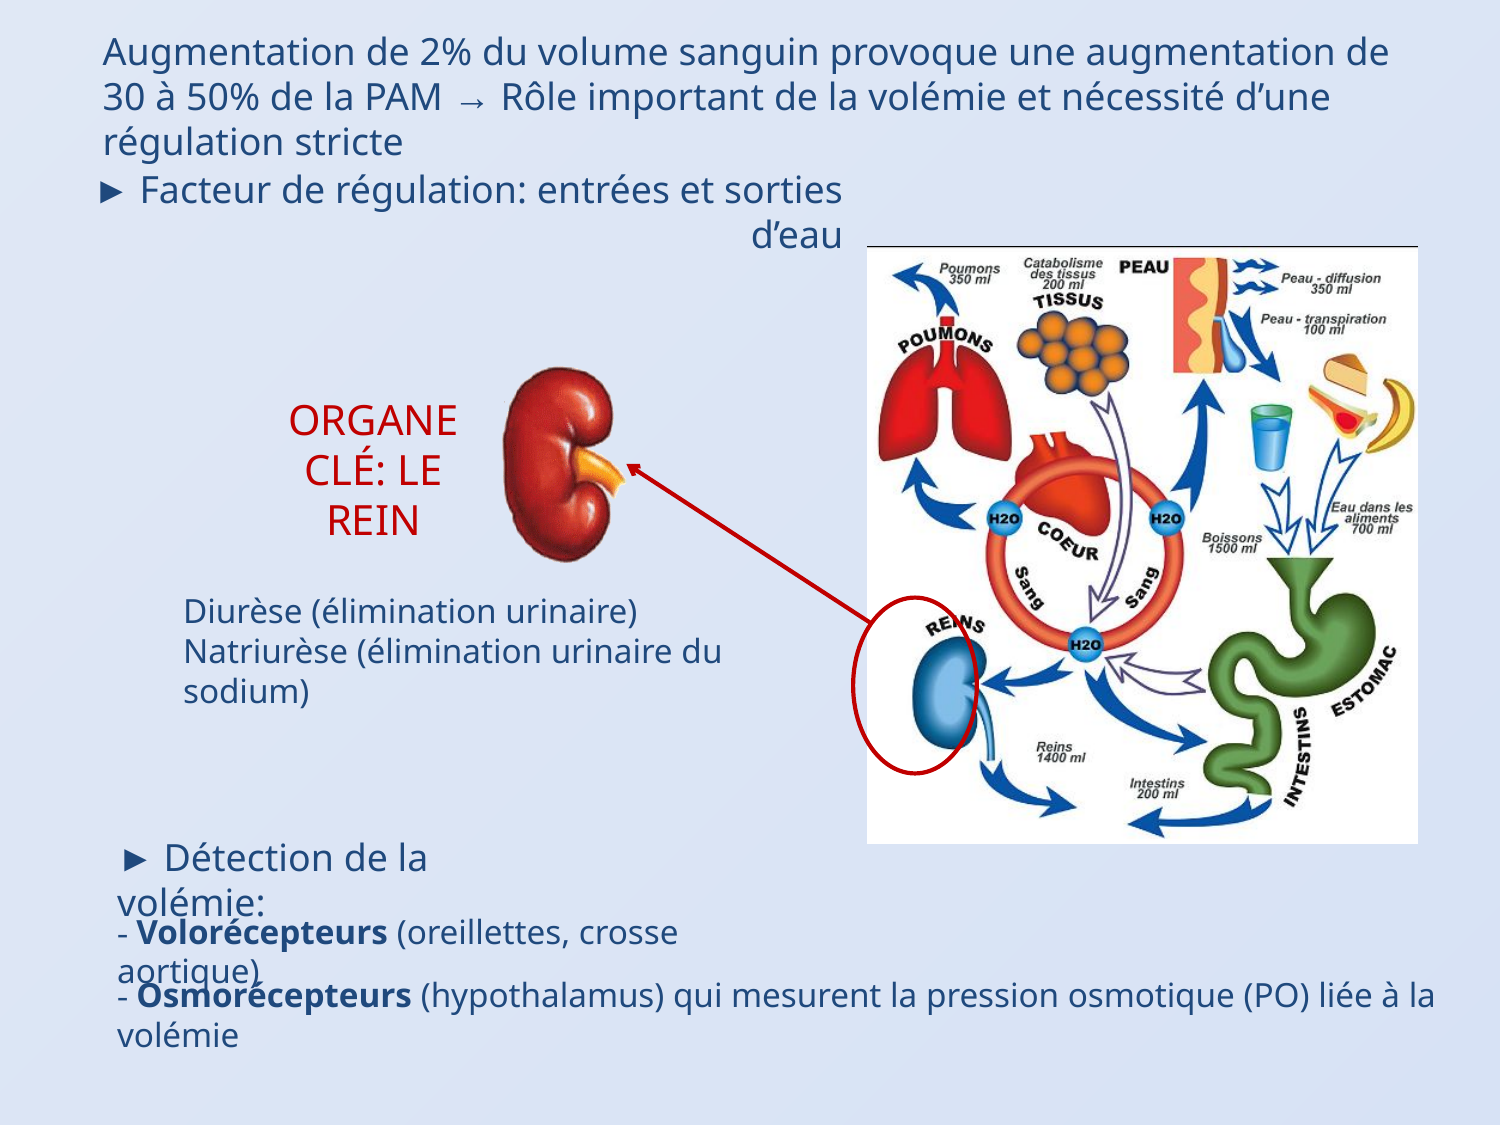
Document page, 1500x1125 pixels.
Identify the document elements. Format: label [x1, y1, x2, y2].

text_box [182, 363, 978, 774]
text_box [34, 175, 1419, 844]
text_box [116, 845, 1500, 1041]
